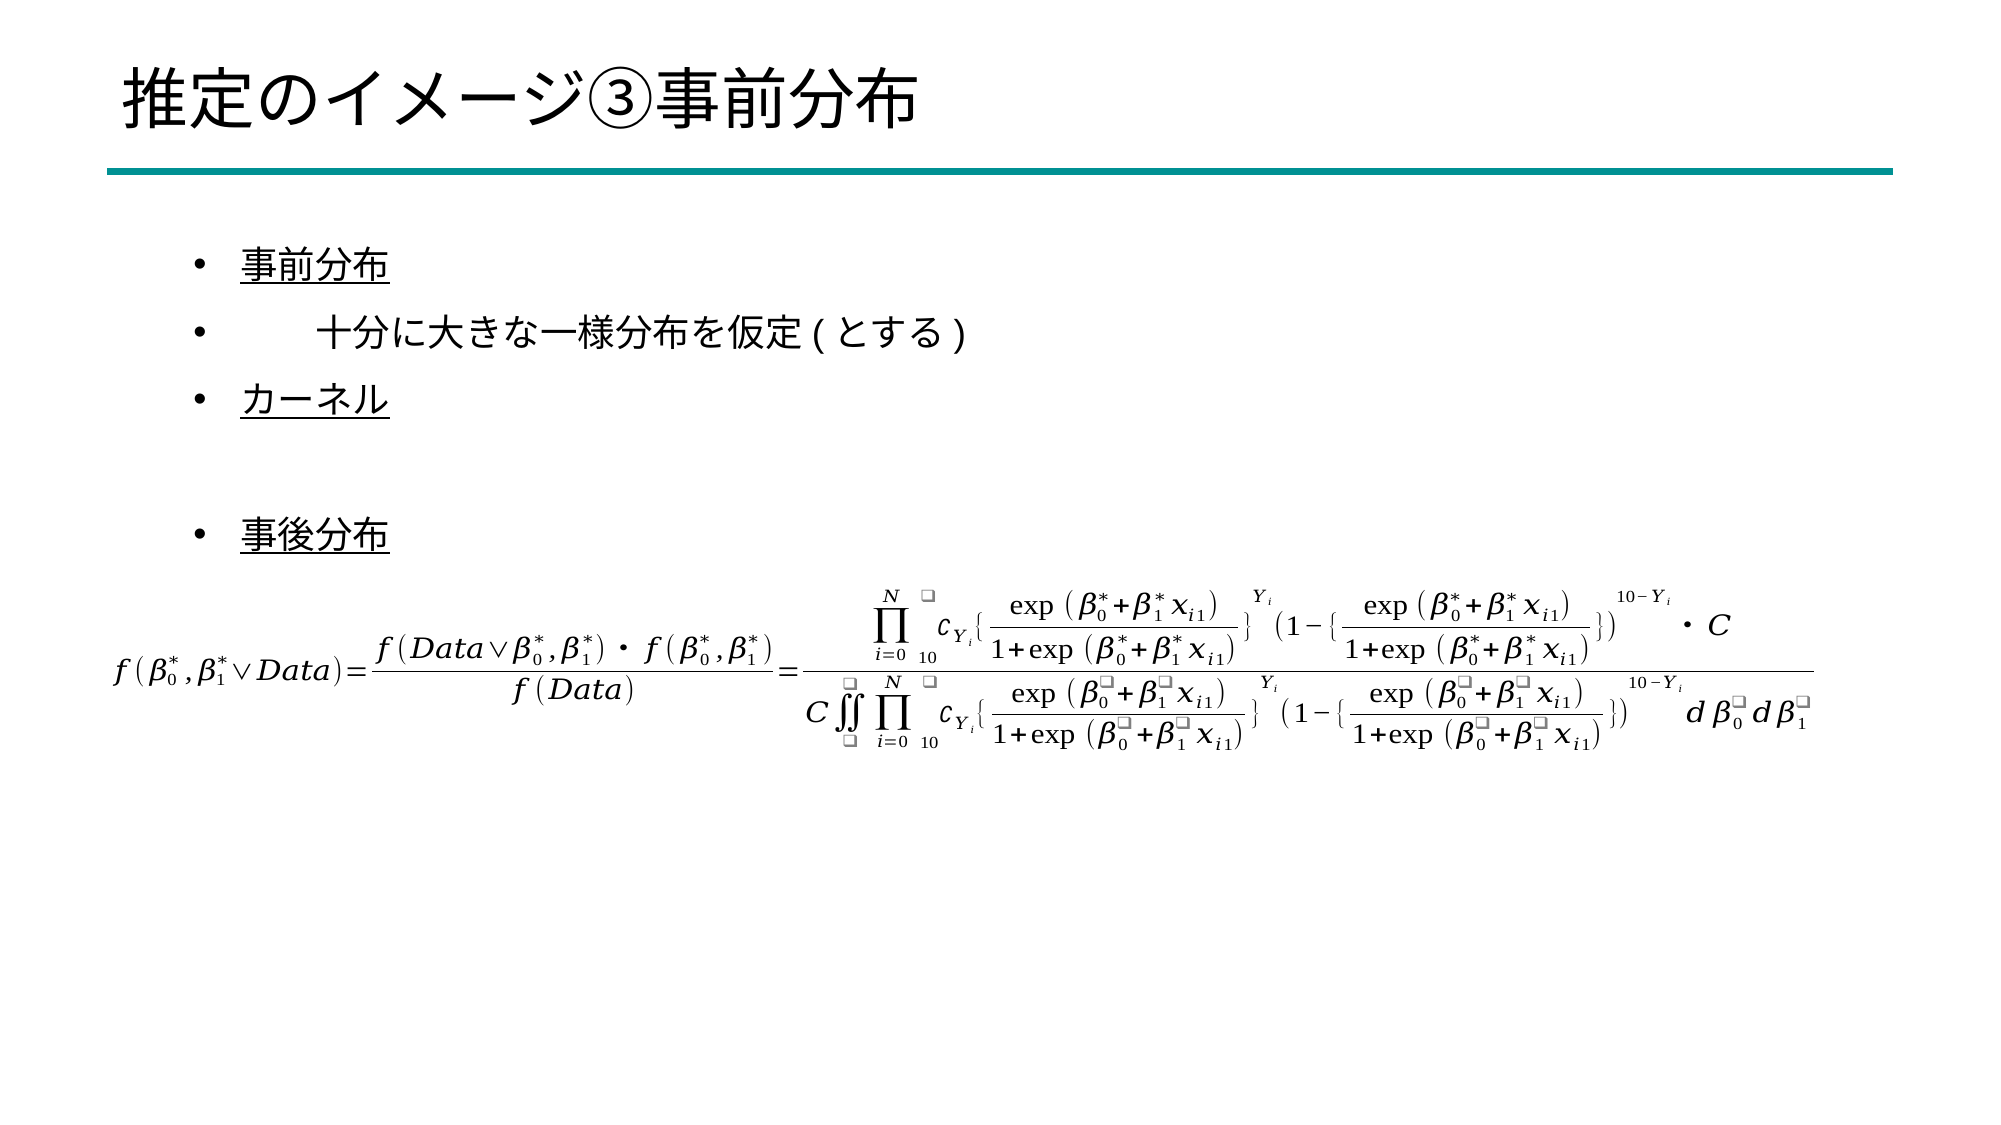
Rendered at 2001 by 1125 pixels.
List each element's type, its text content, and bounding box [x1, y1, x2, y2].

text_box 推定のイメージ③事前分布 [107, 49, 1145, 145]
